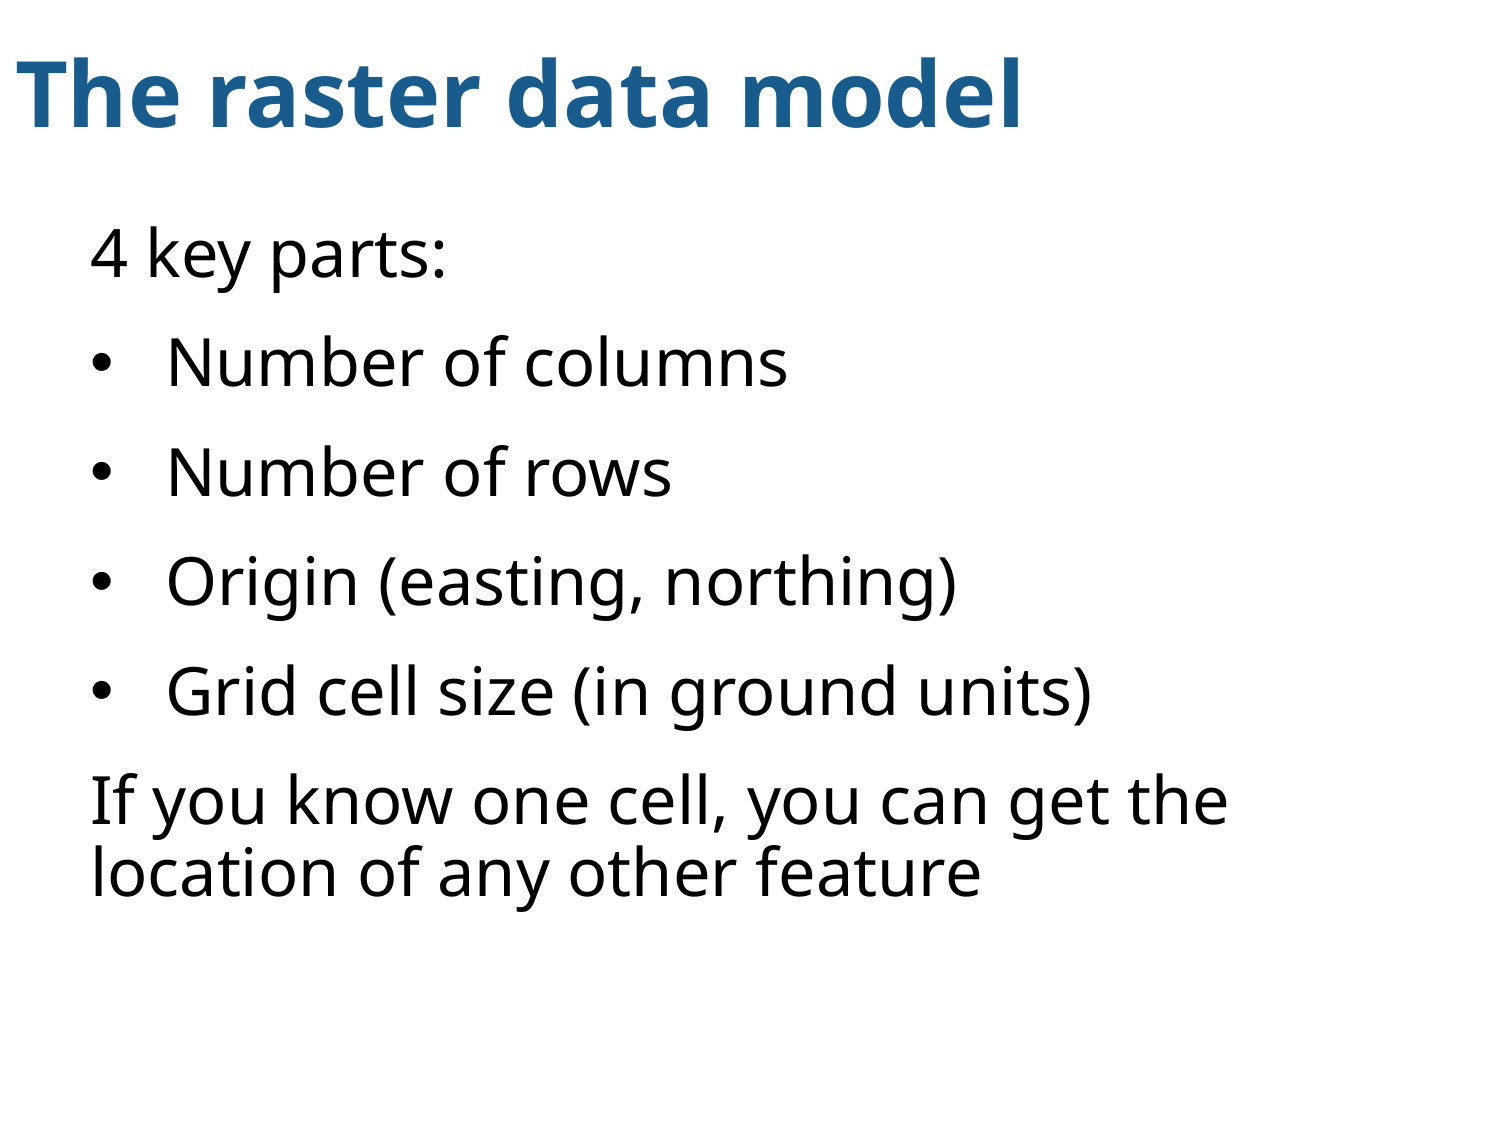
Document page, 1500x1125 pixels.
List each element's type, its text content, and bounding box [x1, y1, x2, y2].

list 4 key parts: Number of columns Number of rows Origin (easting, northing) Grid cell size (in ground units) If you know one cell, you can get the location of any other feature [75, 212, 1425, 1075]
title The raster data model [0, 0, 1500, 195]
